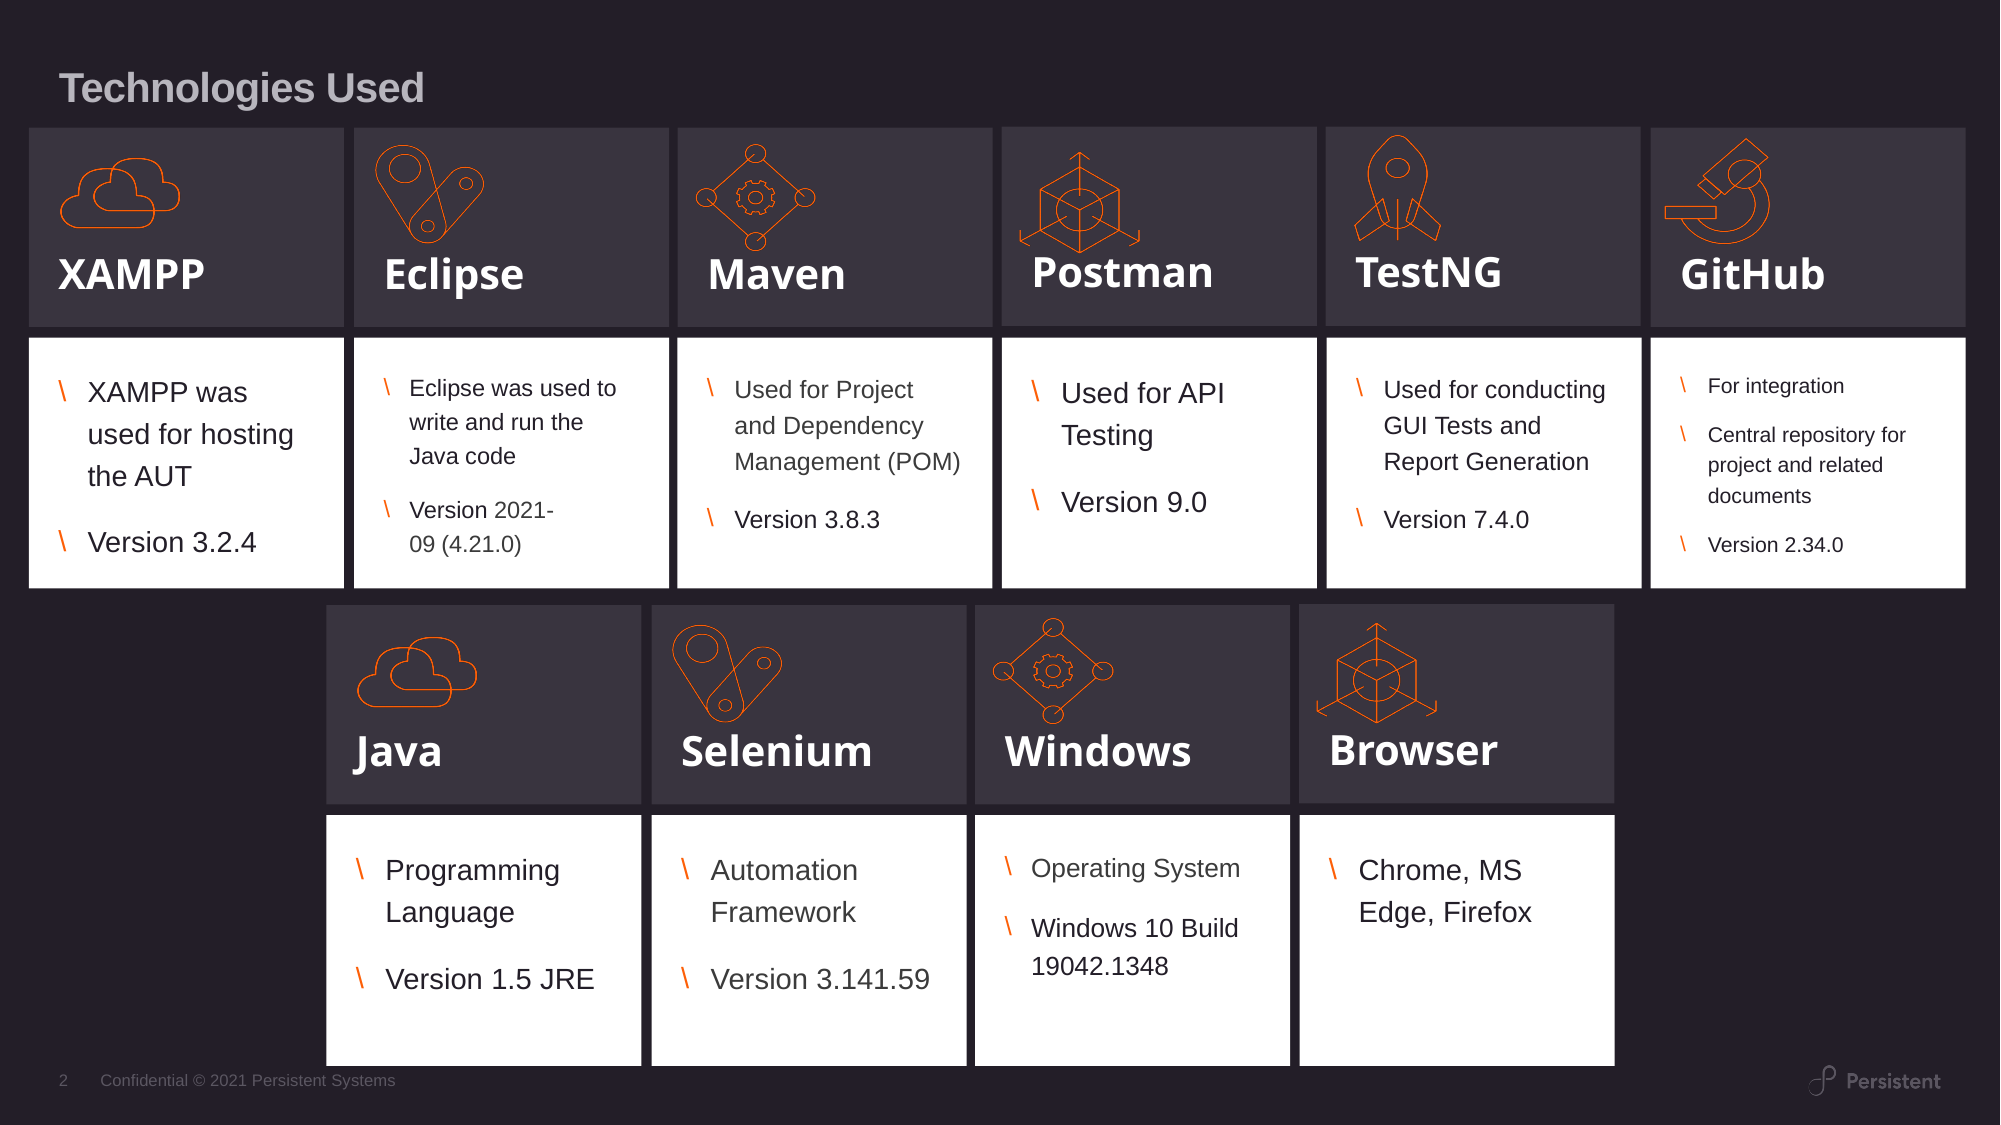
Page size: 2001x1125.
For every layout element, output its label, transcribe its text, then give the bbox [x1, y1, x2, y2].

list Eclipse was used to write and run the Java code Version 2021-09 (4.21.0) [354, 337, 670, 589]
picture [1014, 144, 1144, 261]
picture [1312, 615, 1441, 731]
list Eclipse [354, 127, 670, 327]
picture [988, 614, 1118, 728]
list Used for Project and Dependency Management (POM) Version 3.8.3 [677, 337, 993, 589]
picture [370, 140, 488, 247]
list Postman [1001, 126, 1317, 326]
list Used for conducting GUI Tests and Report Generation Version 7.4.0 [1326, 337, 1642, 589]
text_box Browser [1299, 604, 1615, 804]
picture [668, 620, 786, 726]
text_box Selenium [651, 605, 967, 805]
slide_number 2 [59, 1034, 80, 1125]
text_box GitHub [1650, 127, 1966, 327]
picture [1330, 132, 1465, 244]
text_box Programming Language Version 1.5 JRE [326, 815, 642, 1066]
text_box For integration Central repository for project and related documents Version 2.34.0 [1650, 337, 1966, 589]
picture [355, 618, 479, 726]
text_box Java [326, 605, 642, 805]
list XAMPP [28, 127, 344, 327]
text_box Automation Framework Version 3.141.59 [651, 815, 967, 1066]
picture [58, 139, 182, 247]
text_box Windows [975, 605, 1291, 805]
text_box Chrome, MS Edge, Firefox [1299, 815, 1615, 1066]
title Technologies Used [59, 59, 1941, 119]
list Maven [677, 127, 993, 327]
list TestNG [1325, 126, 1641, 326]
picture [1808, 1065, 1941, 1096]
list XAMPP was used for hosting the AUT Version 3.2.4 [28, 337, 344, 589]
picture [1652, 134, 1782, 248]
text_box Operating System Windows 10 Build 19042.1348 [975, 815, 1291, 1066]
picture [691, 140, 821, 255]
list Used for API Testing Version 9.0 [1001, 337, 1317, 589]
